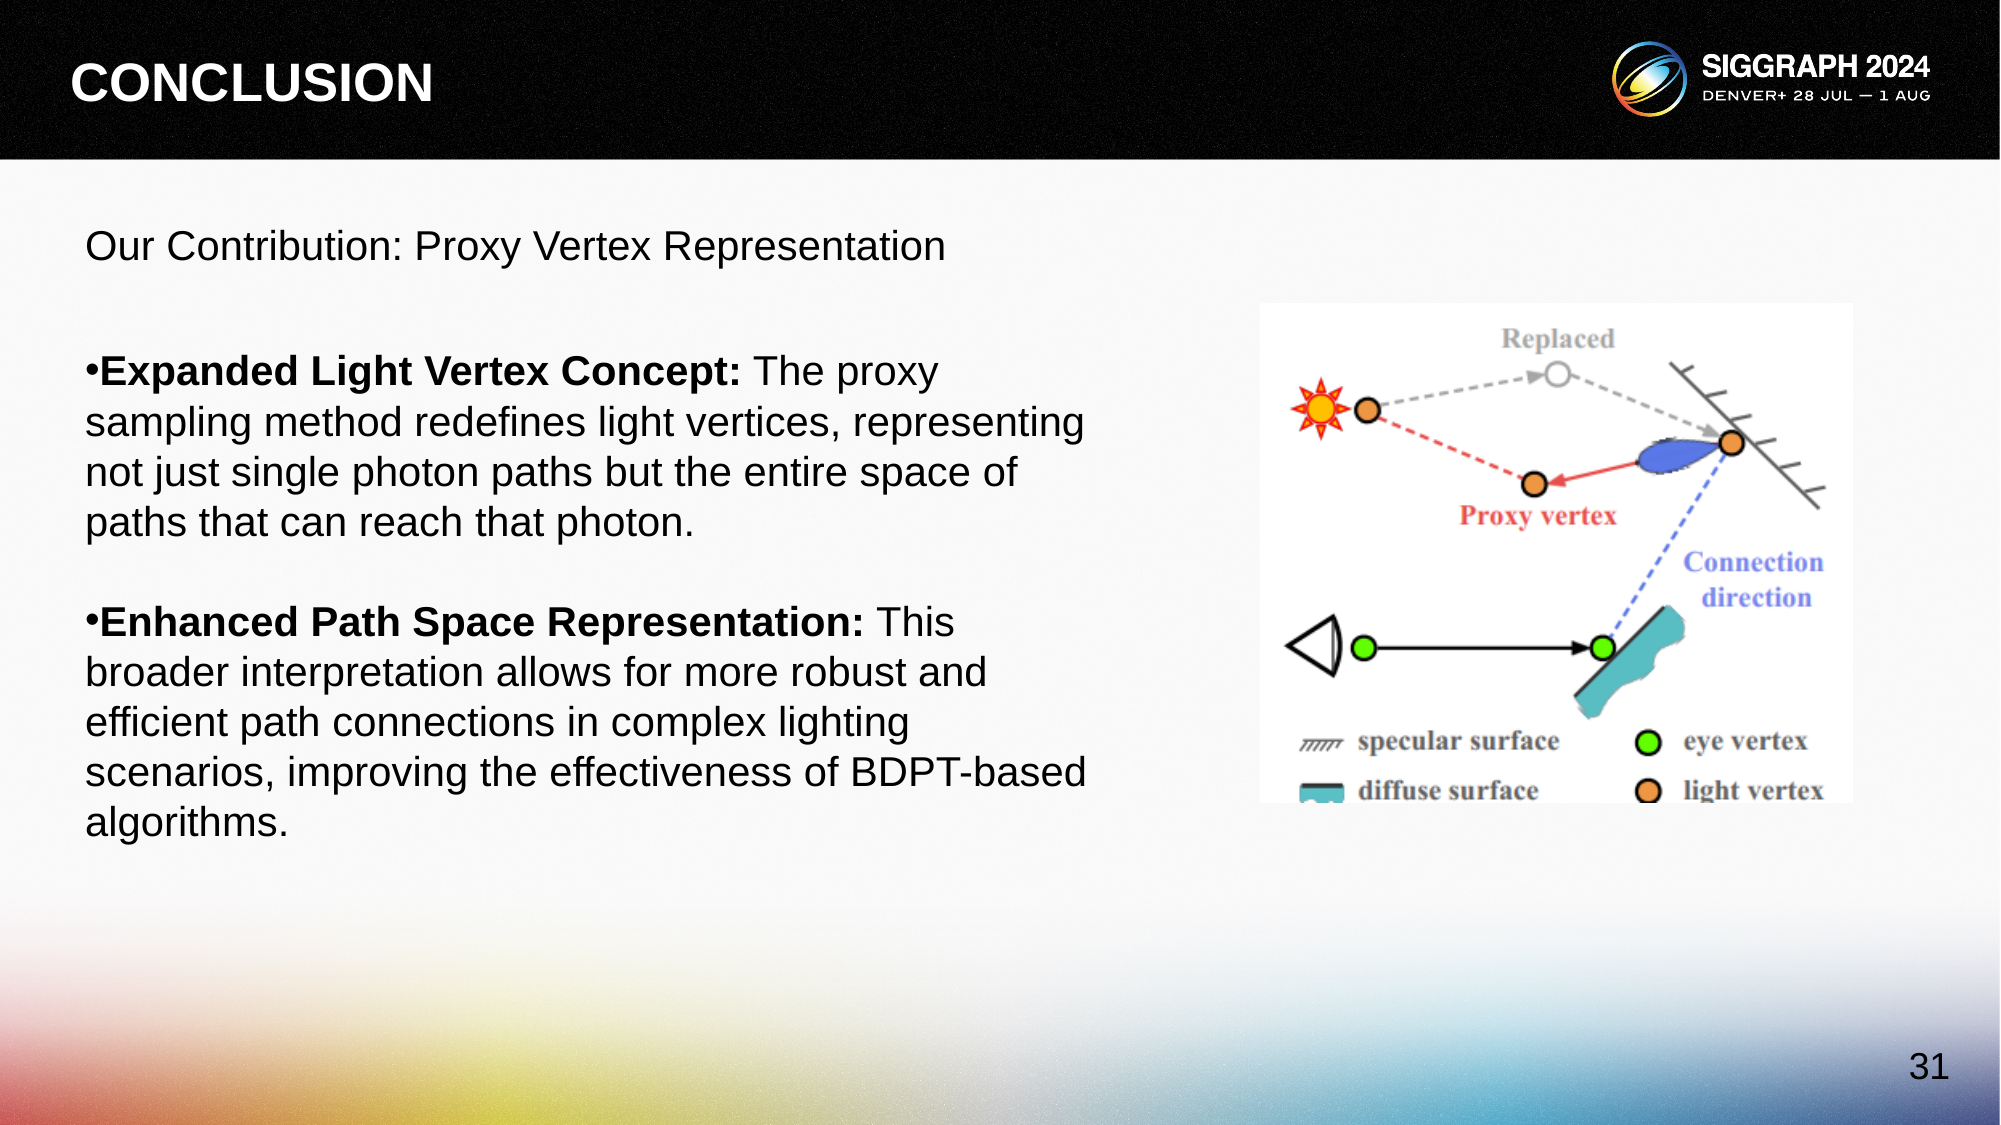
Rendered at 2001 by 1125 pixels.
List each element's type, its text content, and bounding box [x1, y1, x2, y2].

text_box 31 [1893, 1035, 1979, 1079]
title Conclusion [70, 0, 1392, 161]
text_box Our Contribution: Proxy Vertex Representation Expanded Light Vertex Concept: The proxy sampling method redefines light vertices, representing not just single photon paths but the entire space of paths that can reach that photon. Enhanced Path Space Representation: This broader interpretation allows for more robust and efficient path connections in complex lighting scenarios, improving the effectiveness of BDPT-based algorithms. [70, 186, 1125, 977]
picture [0, 0, 2000, 1125]
